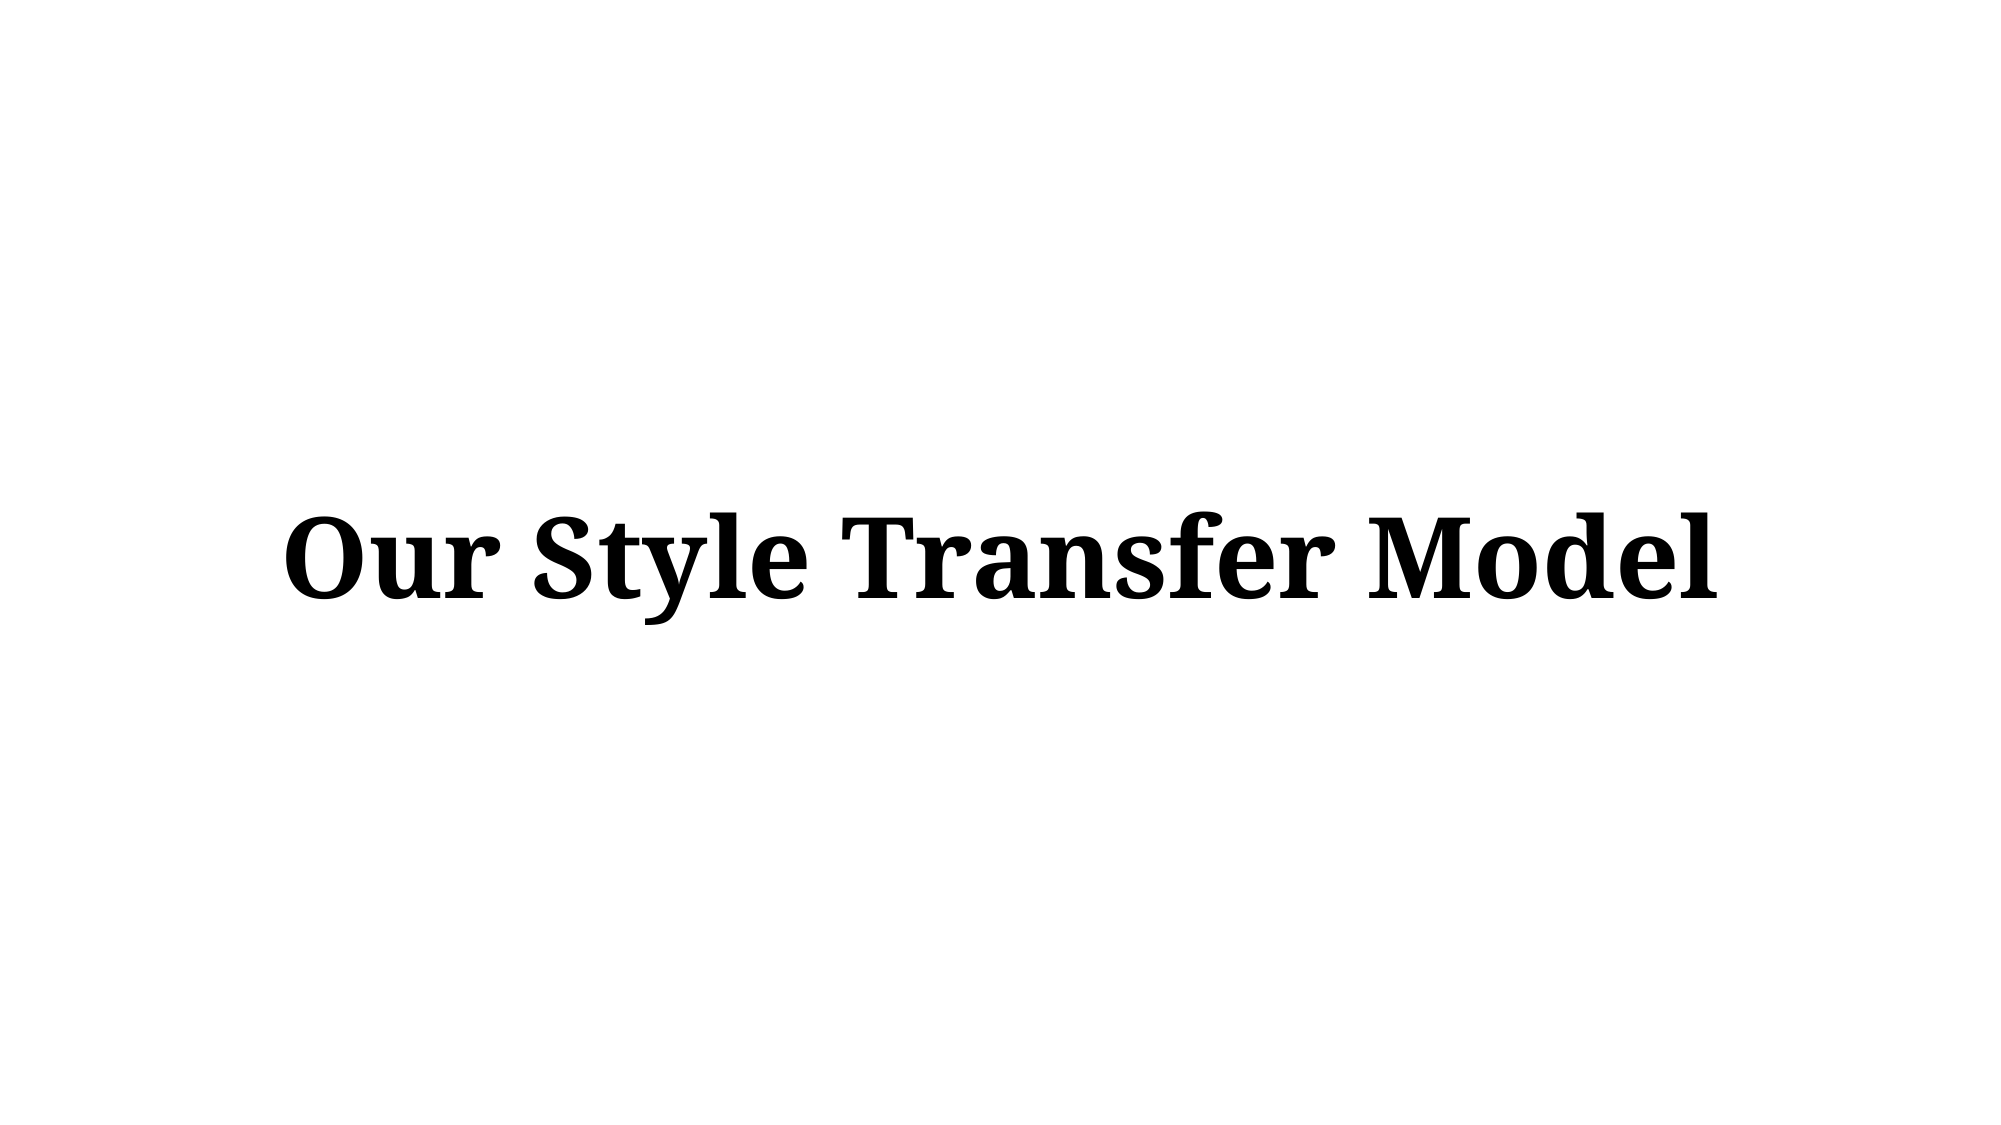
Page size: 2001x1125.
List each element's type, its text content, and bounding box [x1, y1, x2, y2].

title Our Style Transfer Model [126, 469, 1874, 656]
